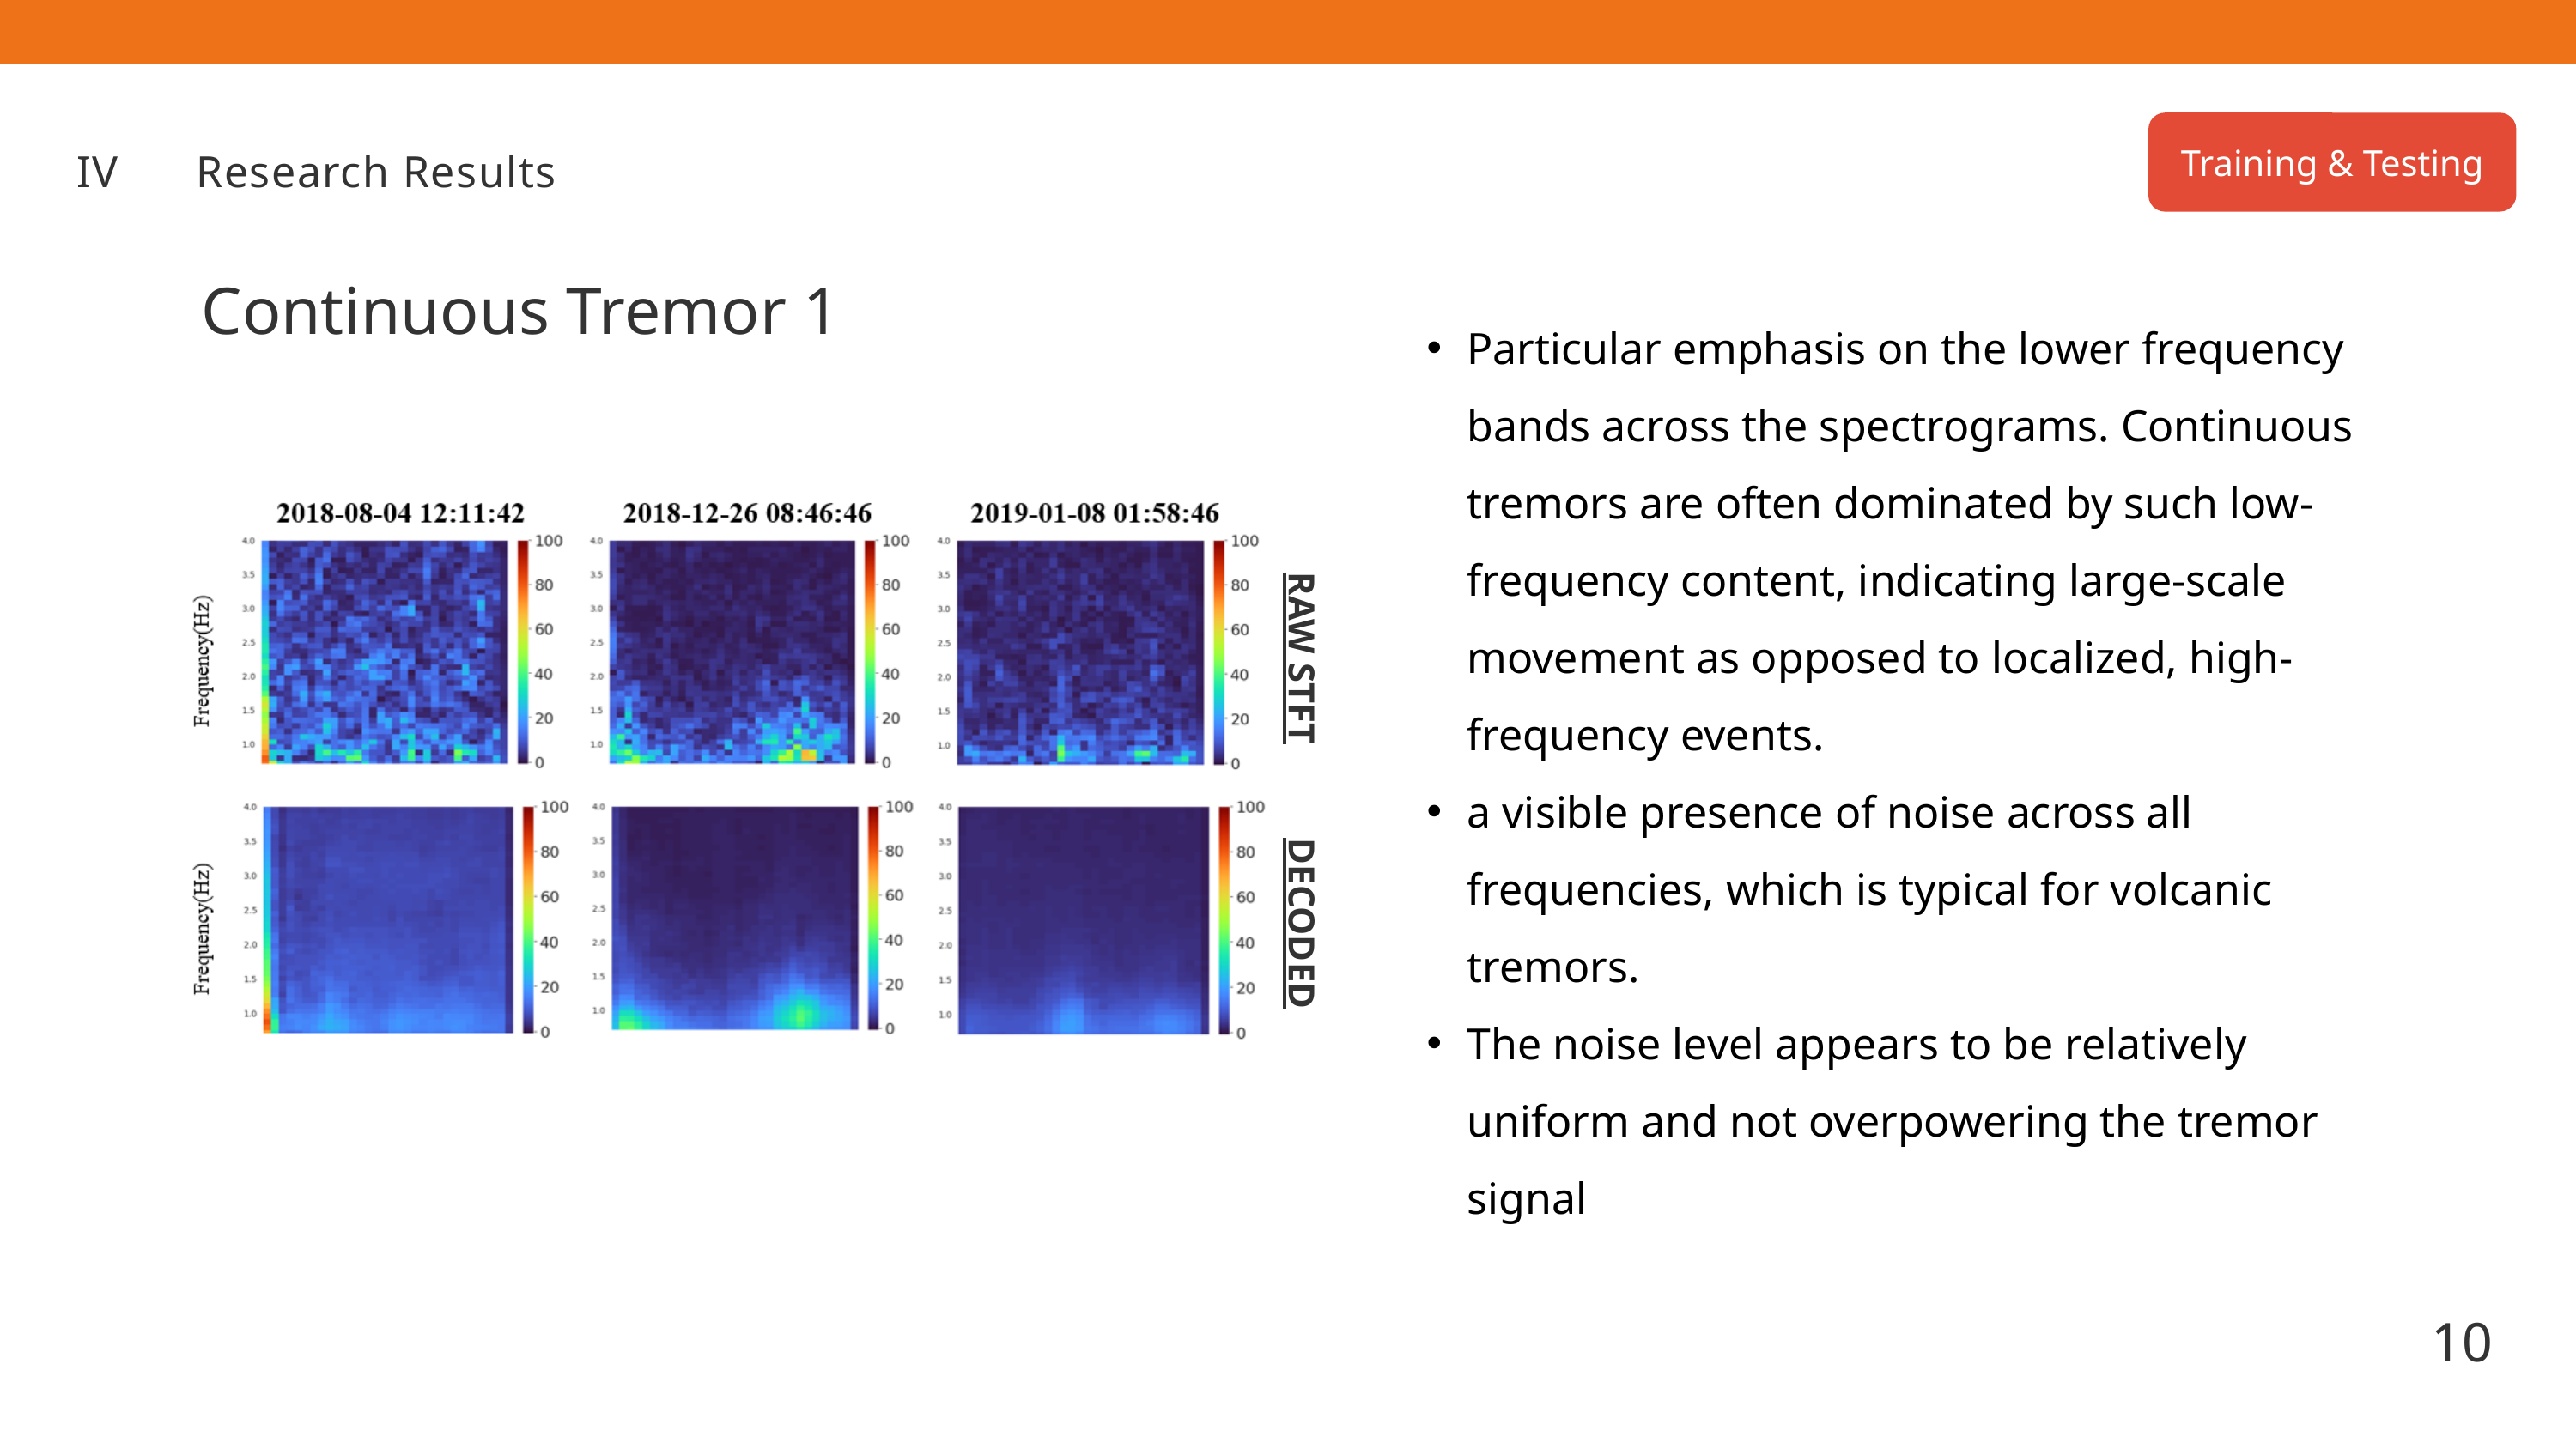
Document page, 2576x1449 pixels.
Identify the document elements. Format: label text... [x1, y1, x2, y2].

text_box Continuous Tremor 1 [201, 261, 1163, 348]
text_box IV [59, 144, 136, 197]
text_box RAW STFT [1292, 552, 1325, 764]
picture [158, 488, 1289, 1058]
text_box DECODED [1292, 791, 1325, 1057]
text_box Training & Testing [2146, 111, 2518, 214]
text_box Particular emphasis on the lower frequency bands across the spectrograms. Continuous tremors are often dominated by such low-frequency content, indicating large-scale movement as opposed to localized, high-frequency events. a visible presence of noise across all frequencies, which is typical for volcanic tremors. The noise level appears to be relatively uniform and not overpowering the tremor signal [1413, 288, 2426, 1229]
text_box 10 [2397, 1286, 2494, 1373]
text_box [0, 0, 2576, 64]
text_box Research Results [196, 144, 1689, 197]
